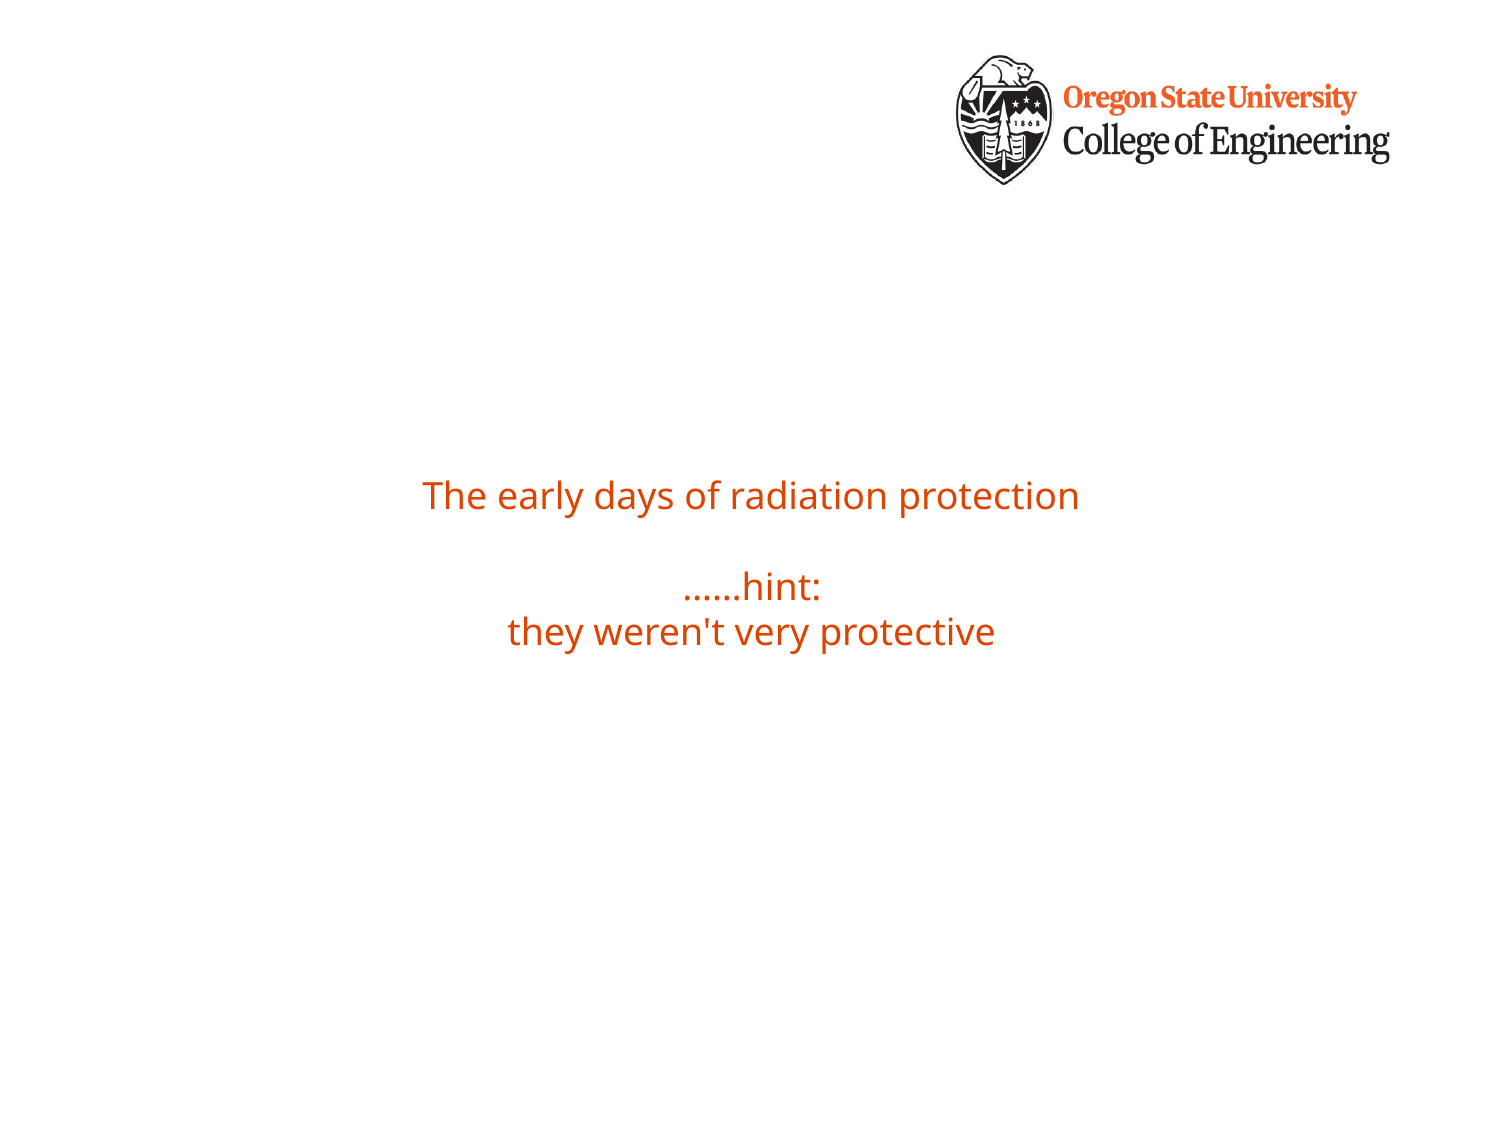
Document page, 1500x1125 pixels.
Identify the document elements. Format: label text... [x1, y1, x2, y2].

title The early days of radiation protection ……hint: they weren't very protective [114, 464, 1390, 661]
